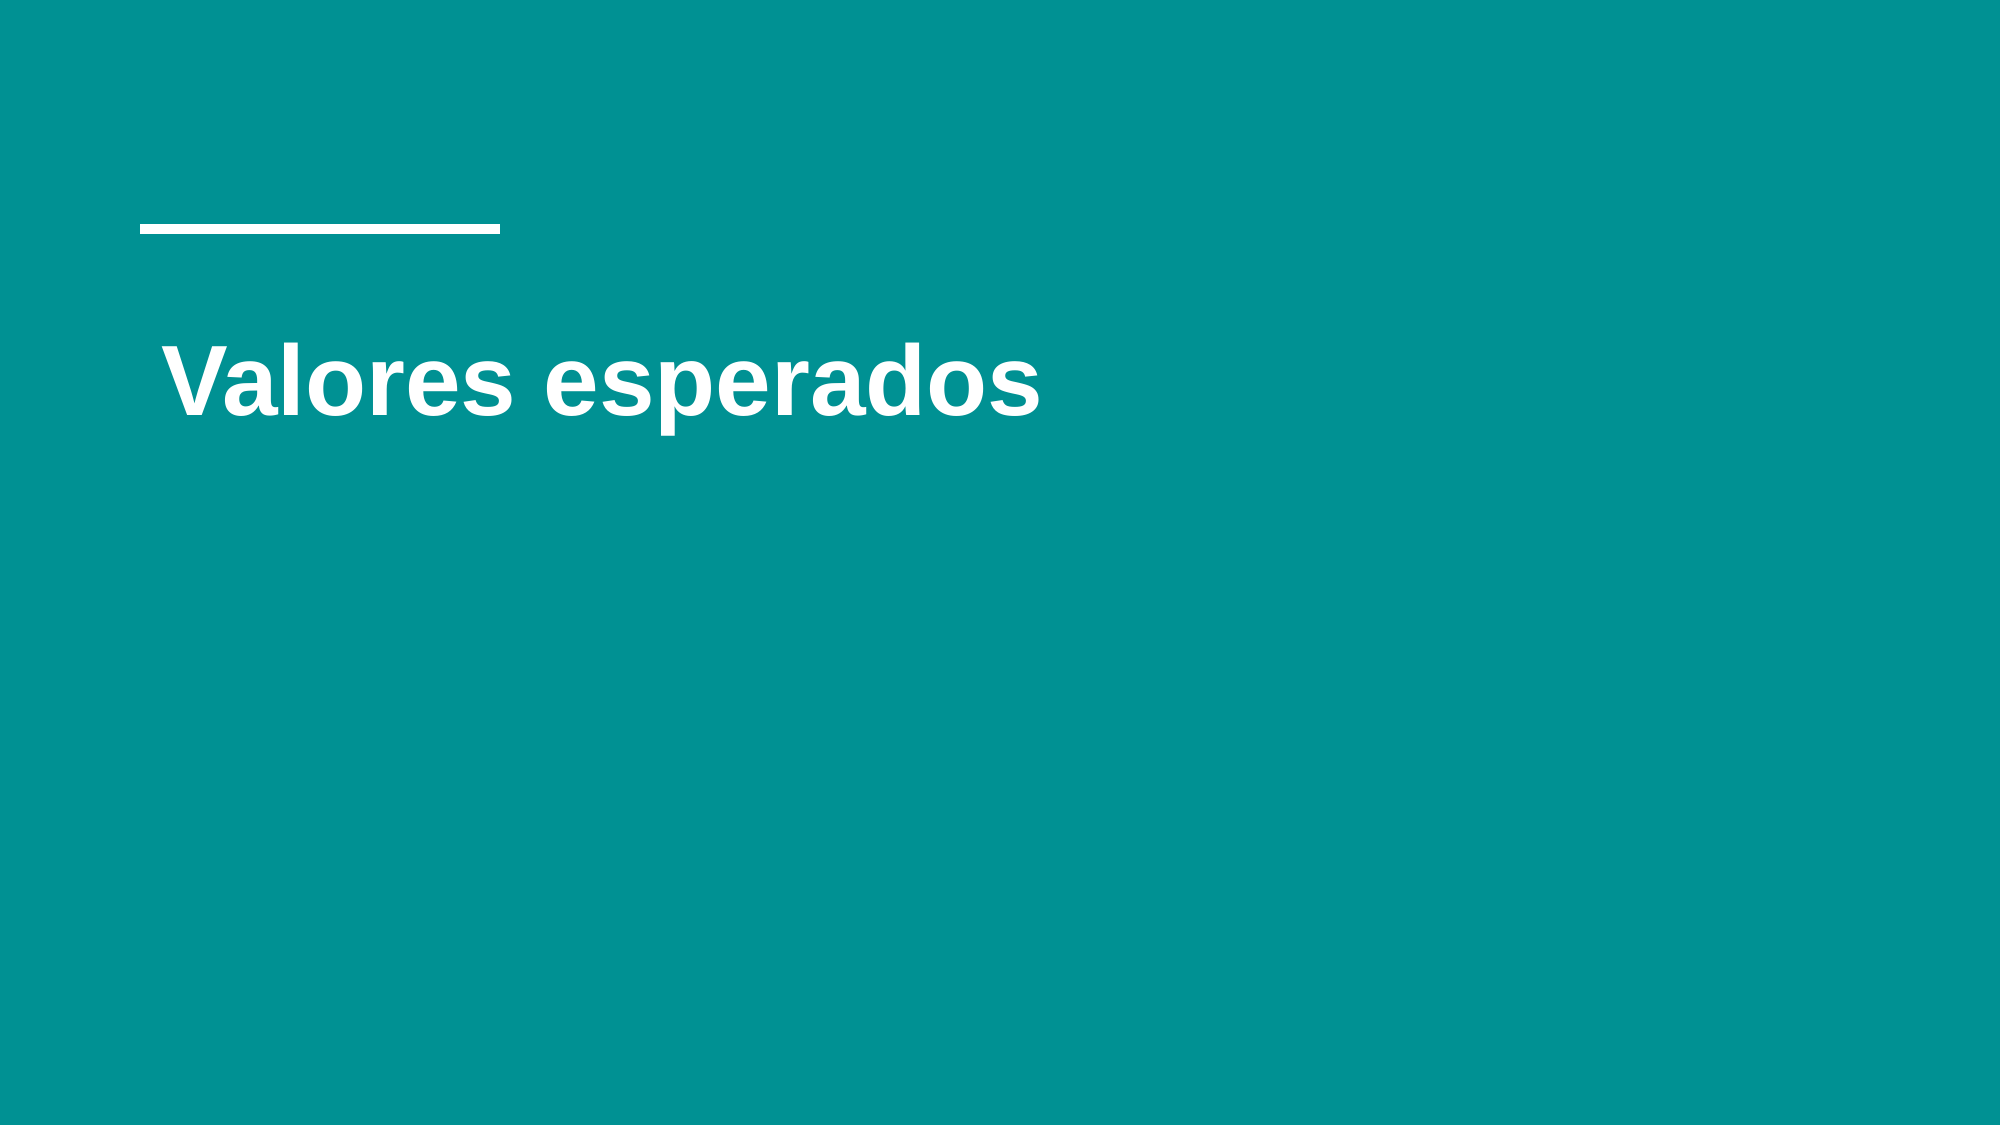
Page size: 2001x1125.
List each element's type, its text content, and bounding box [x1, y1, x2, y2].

text_box Valores esperados [146, 308, 1087, 443]
